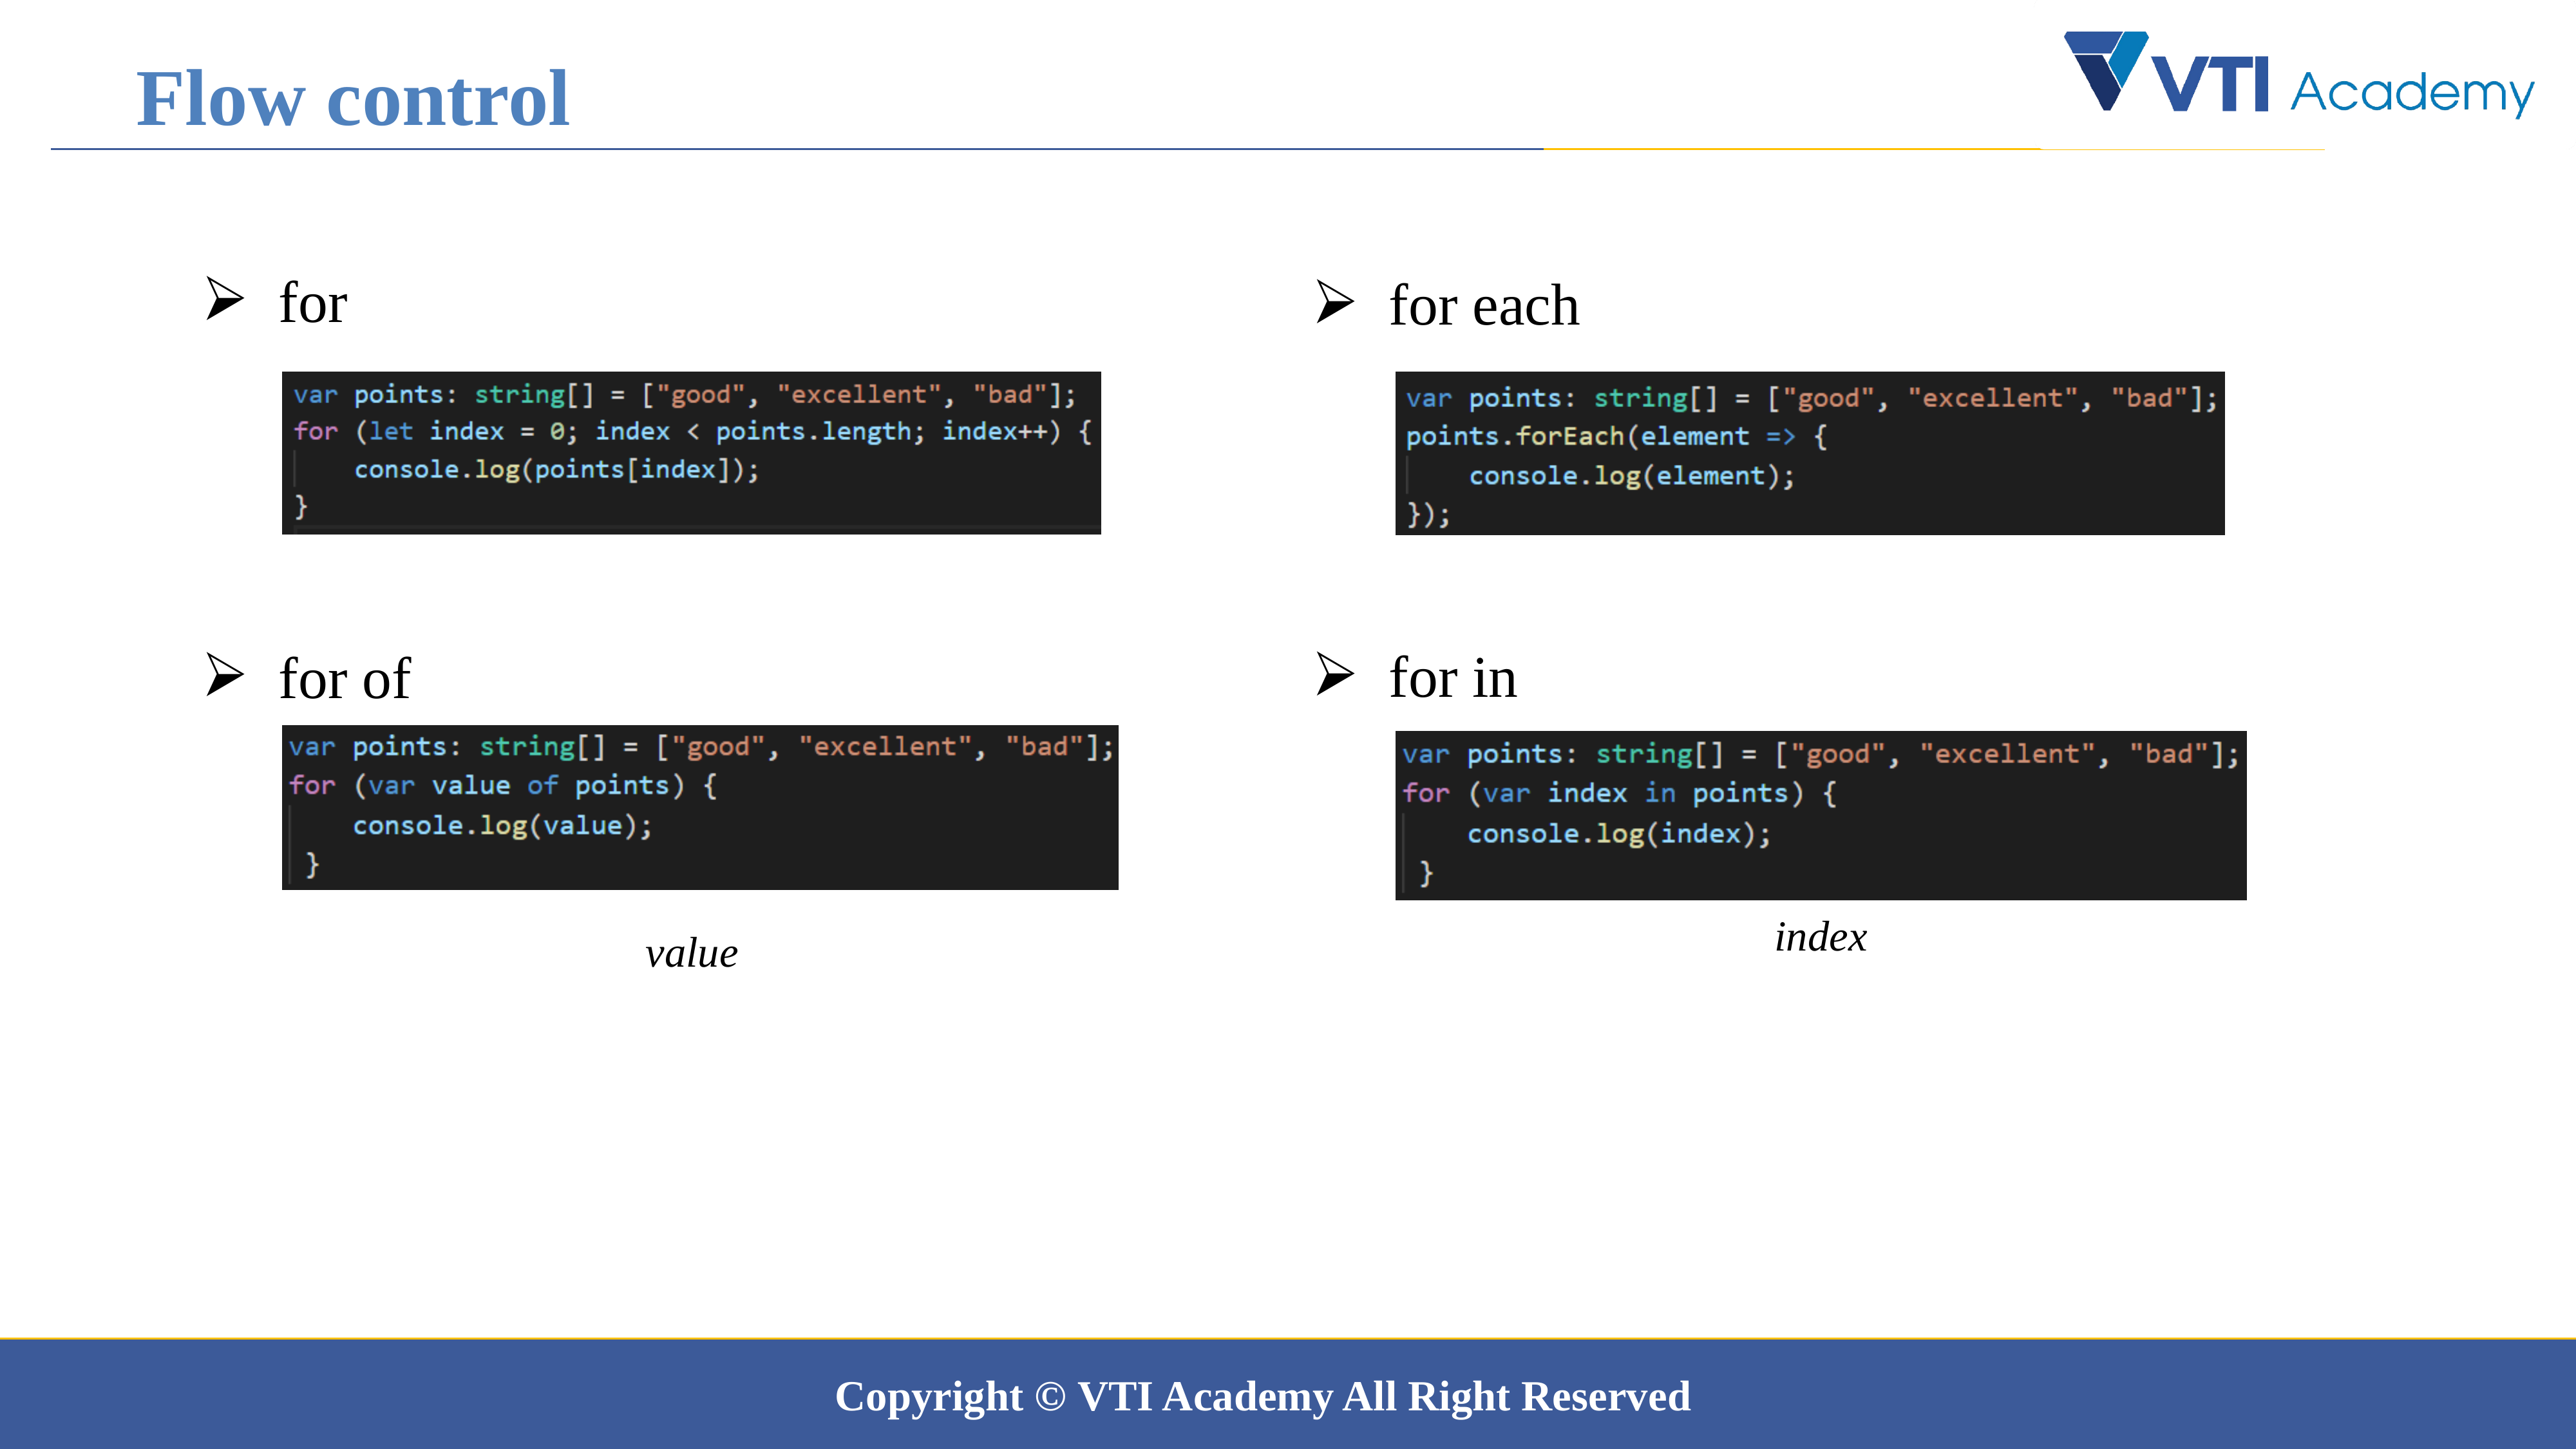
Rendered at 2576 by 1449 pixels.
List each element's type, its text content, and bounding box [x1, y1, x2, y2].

text_box for of [194, 634, 564, 734]
text_box for in [1303, 633, 1674, 733]
text_box value [630, 919, 754, 980]
picture [282, 725, 1119, 890]
text_box index [1759, 905, 1883, 964]
text_box for each [1303, 261, 1674, 361]
picture [1395, 372, 2225, 535]
text_box Flow control [126, 60, 996, 126]
picture [281, 372, 1101, 535]
picture [2034, 1, 2576, 149]
picture [1395, 731, 2247, 900]
text_box for [194, 258, 564, 358]
